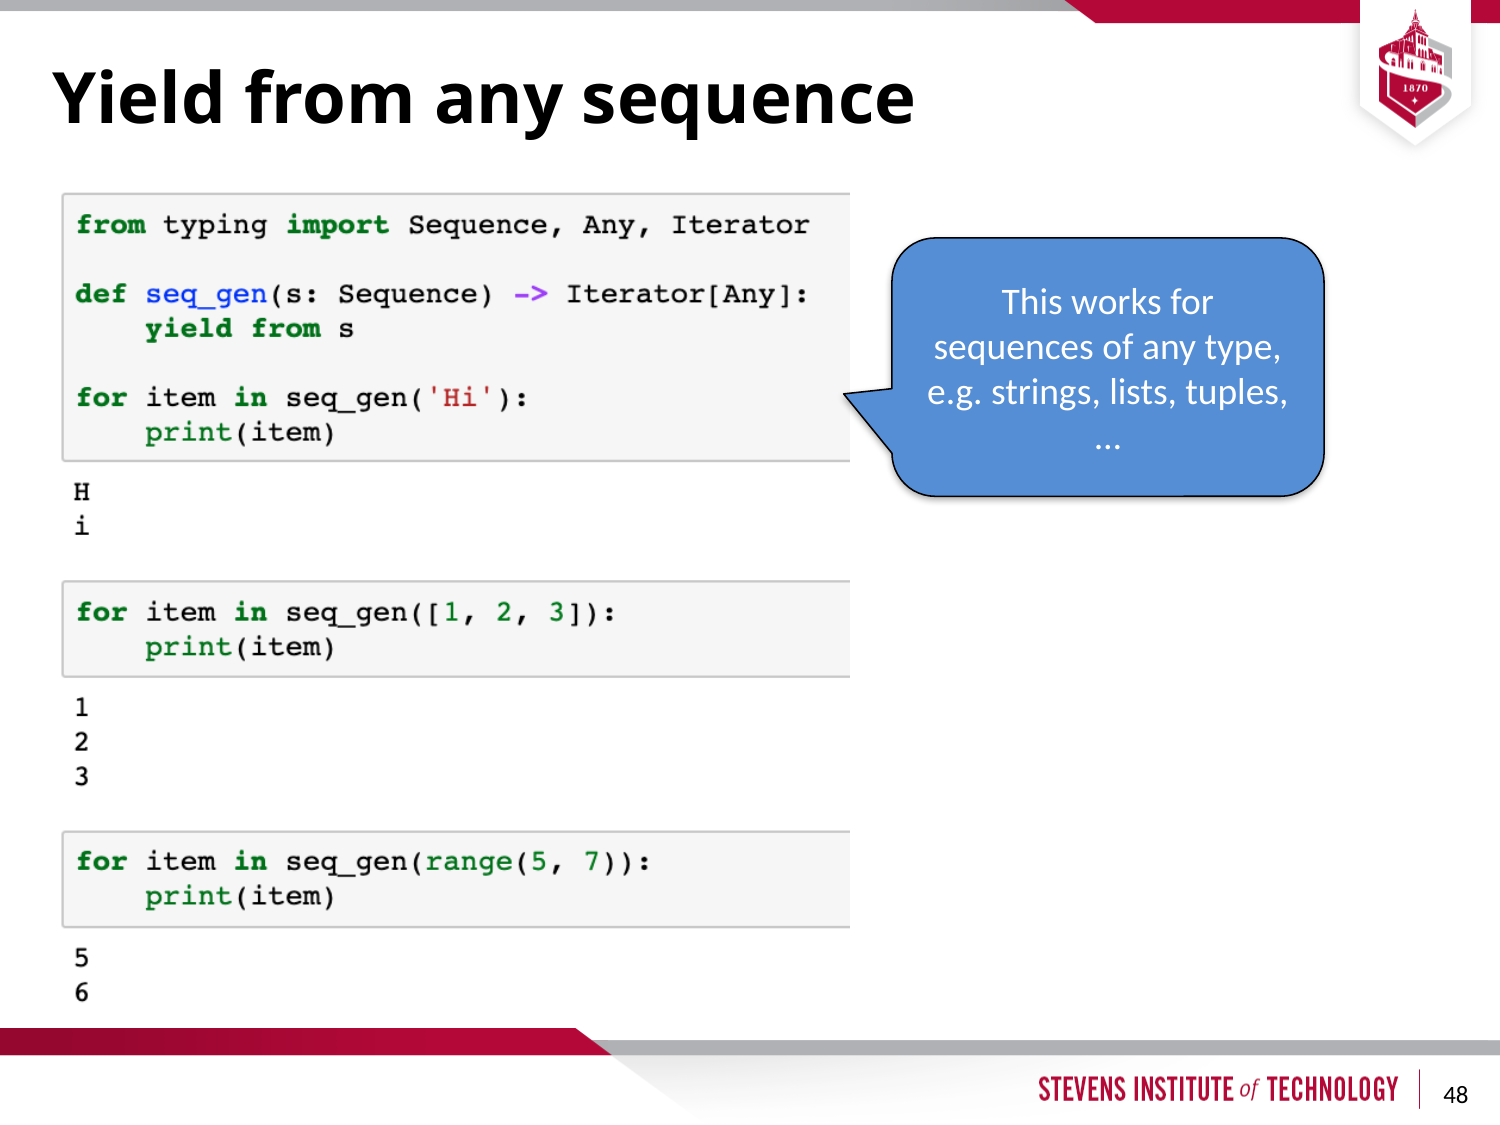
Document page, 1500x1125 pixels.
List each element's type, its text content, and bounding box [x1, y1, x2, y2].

slide_number 48 [1428, 1071, 1490, 1108]
text_box This works for sequences of any type, e.g. strings, lists, tuples, … [855, 237, 1325, 498]
title Yield from any sequence [37, 45, 1338, 150]
picture [0, 1028, 1500, 1125]
picture [51, 188, 851, 1019]
picture [0, 0, 1500, 160]
